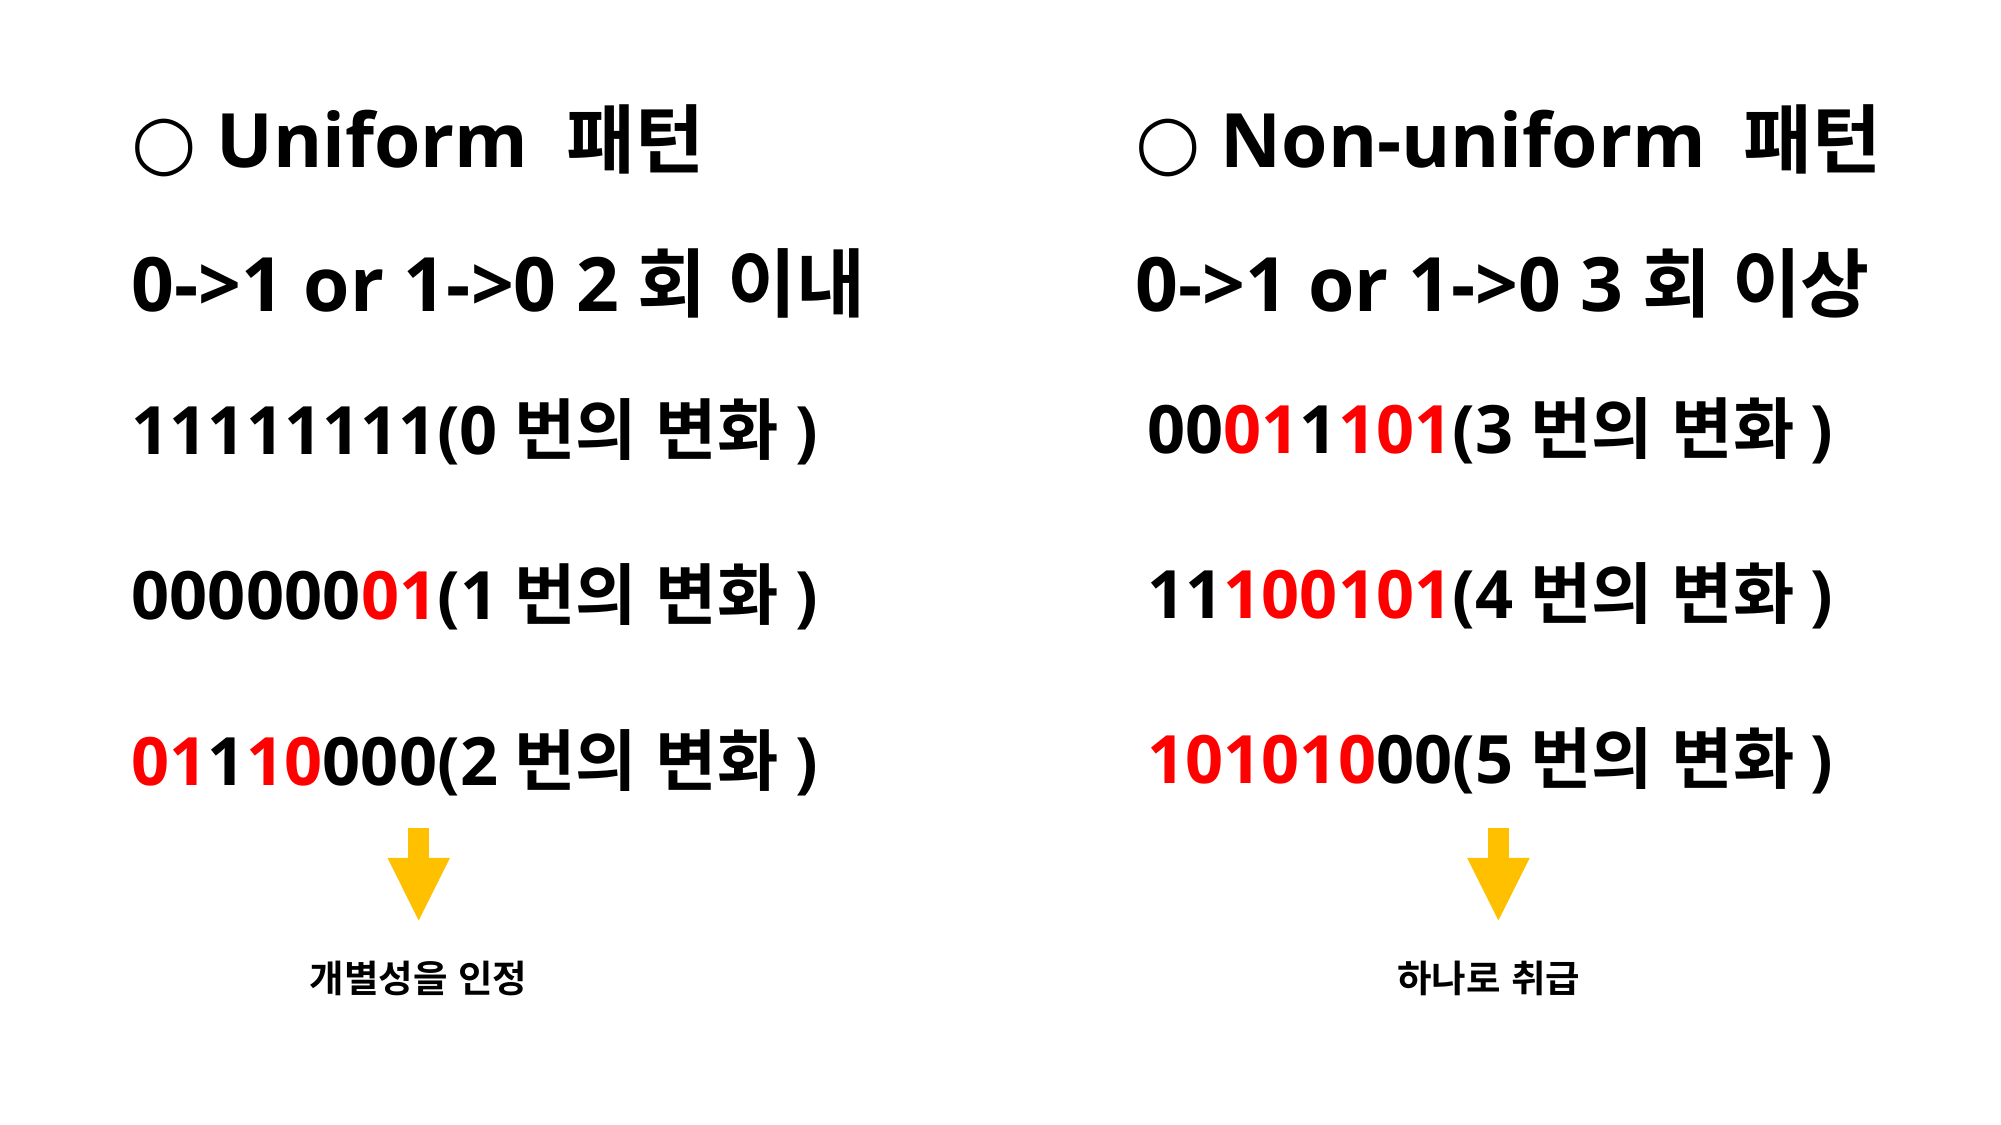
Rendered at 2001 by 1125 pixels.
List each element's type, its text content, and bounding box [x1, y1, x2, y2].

text_box 00000001(1번의 변화) [116, 497, 1348, 641]
text_box 하나로 취급 [1382, 920, 2000, 1008]
text_box 01110000(2번의 변화) [116, 662, 1281, 806]
text_box 개별성을 인정 [295, 920, 1382, 1008]
text_box ○ Non-uniform 패턴 0->1 or 1->0 3회 이상 [1120, 31, 2000, 332]
text_box 00011101(3번의 변화) [1132, 331, 2000, 475]
text_box 11111111(0번의 변화) [116, 332, 1132, 475]
text_box 11100101(4번의 변화) [1132, 496, 2000, 640]
text_box 10101000(5번의 변화) [1132, 662, 2000, 805]
text_box ○ Uniform 패턴 0->1 or 1->0 2회 이내 [116, 31, 1120, 332]
